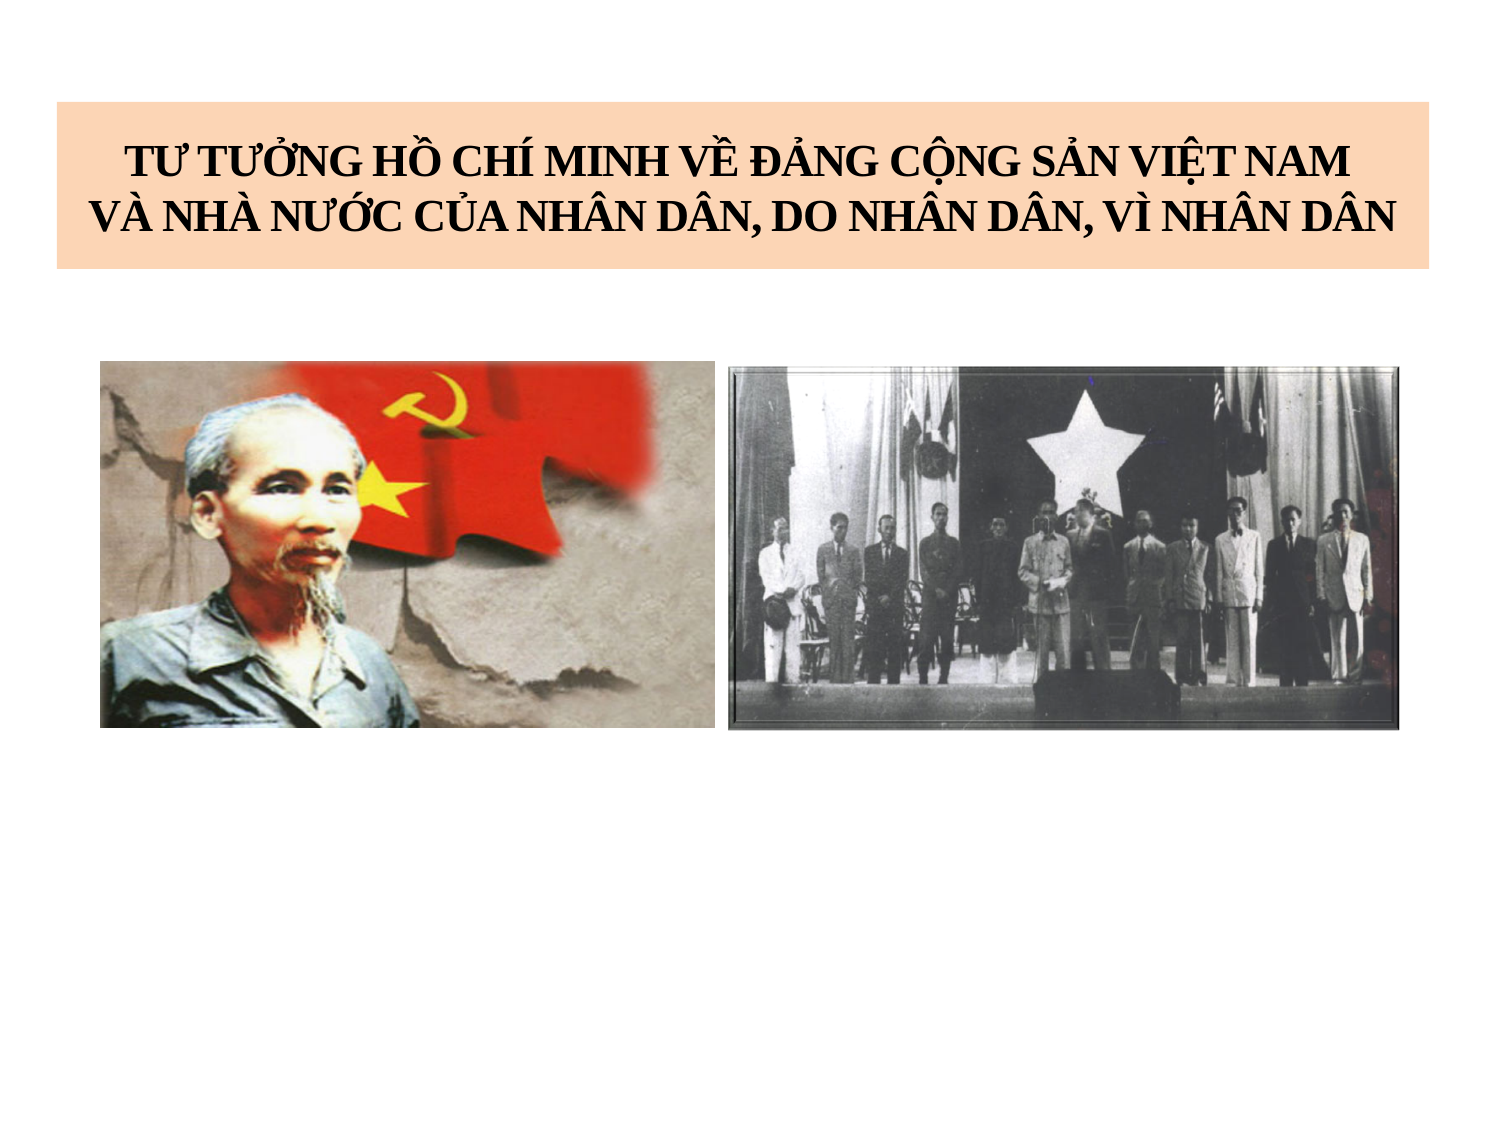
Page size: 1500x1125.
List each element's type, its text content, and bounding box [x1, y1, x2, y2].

picture [100, 361, 715, 729]
text_box TƯ TƯỞNG HỒ CHÍ MINH VỀ ĐẢNG CỘNG SẢN VIỆT NAM VÀ NHÀ NƯỚC CỦA NHÂN DÂN, DO NHÂN DÂN, VÌ NHÂN DÂN [56, 101, 1430, 269]
picture [726, 364, 1400, 731]
